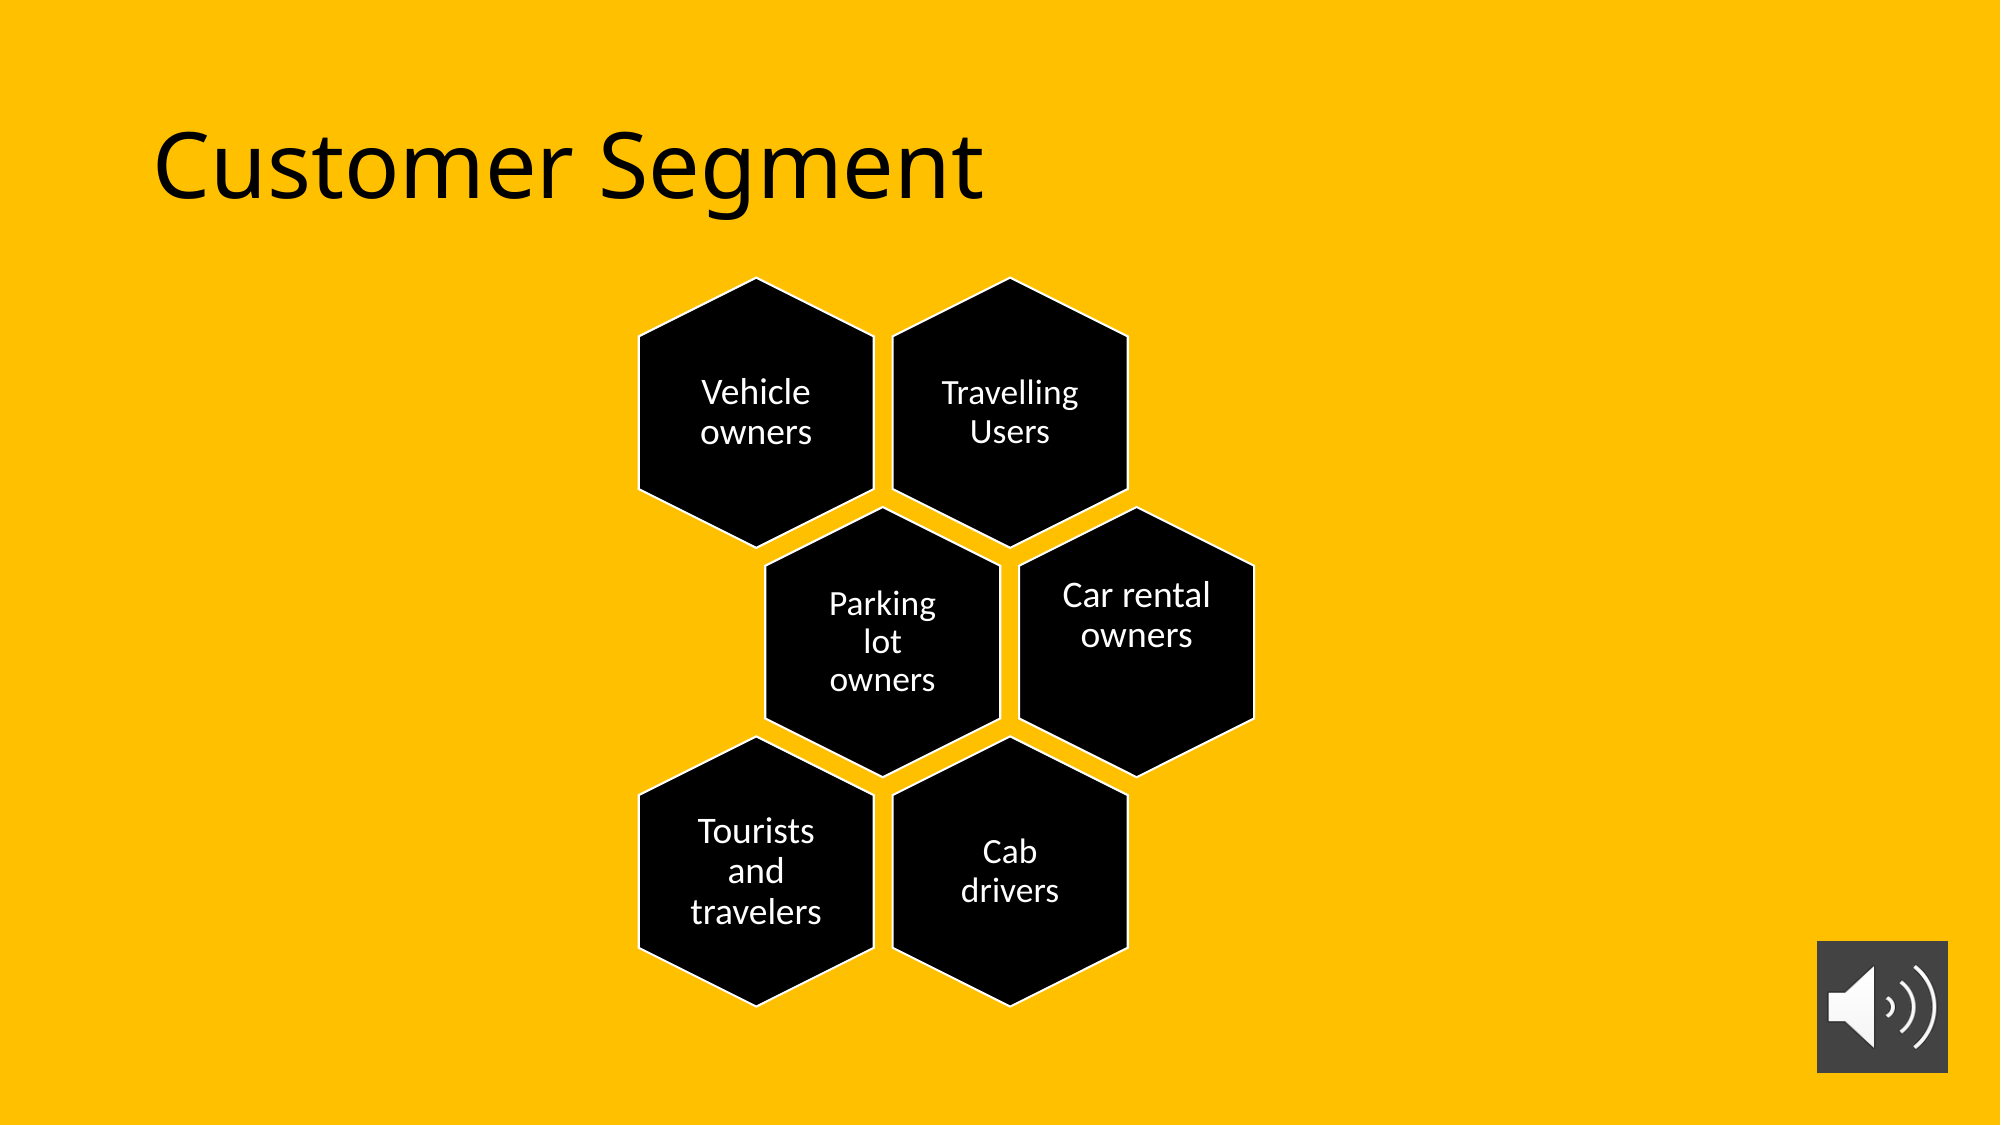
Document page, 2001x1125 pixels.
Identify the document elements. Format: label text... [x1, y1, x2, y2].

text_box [233, 277, 1667, 1007]
title Customer Segment [137, 59, 1863, 278]
picture [1815, 940, 1950, 1074]
